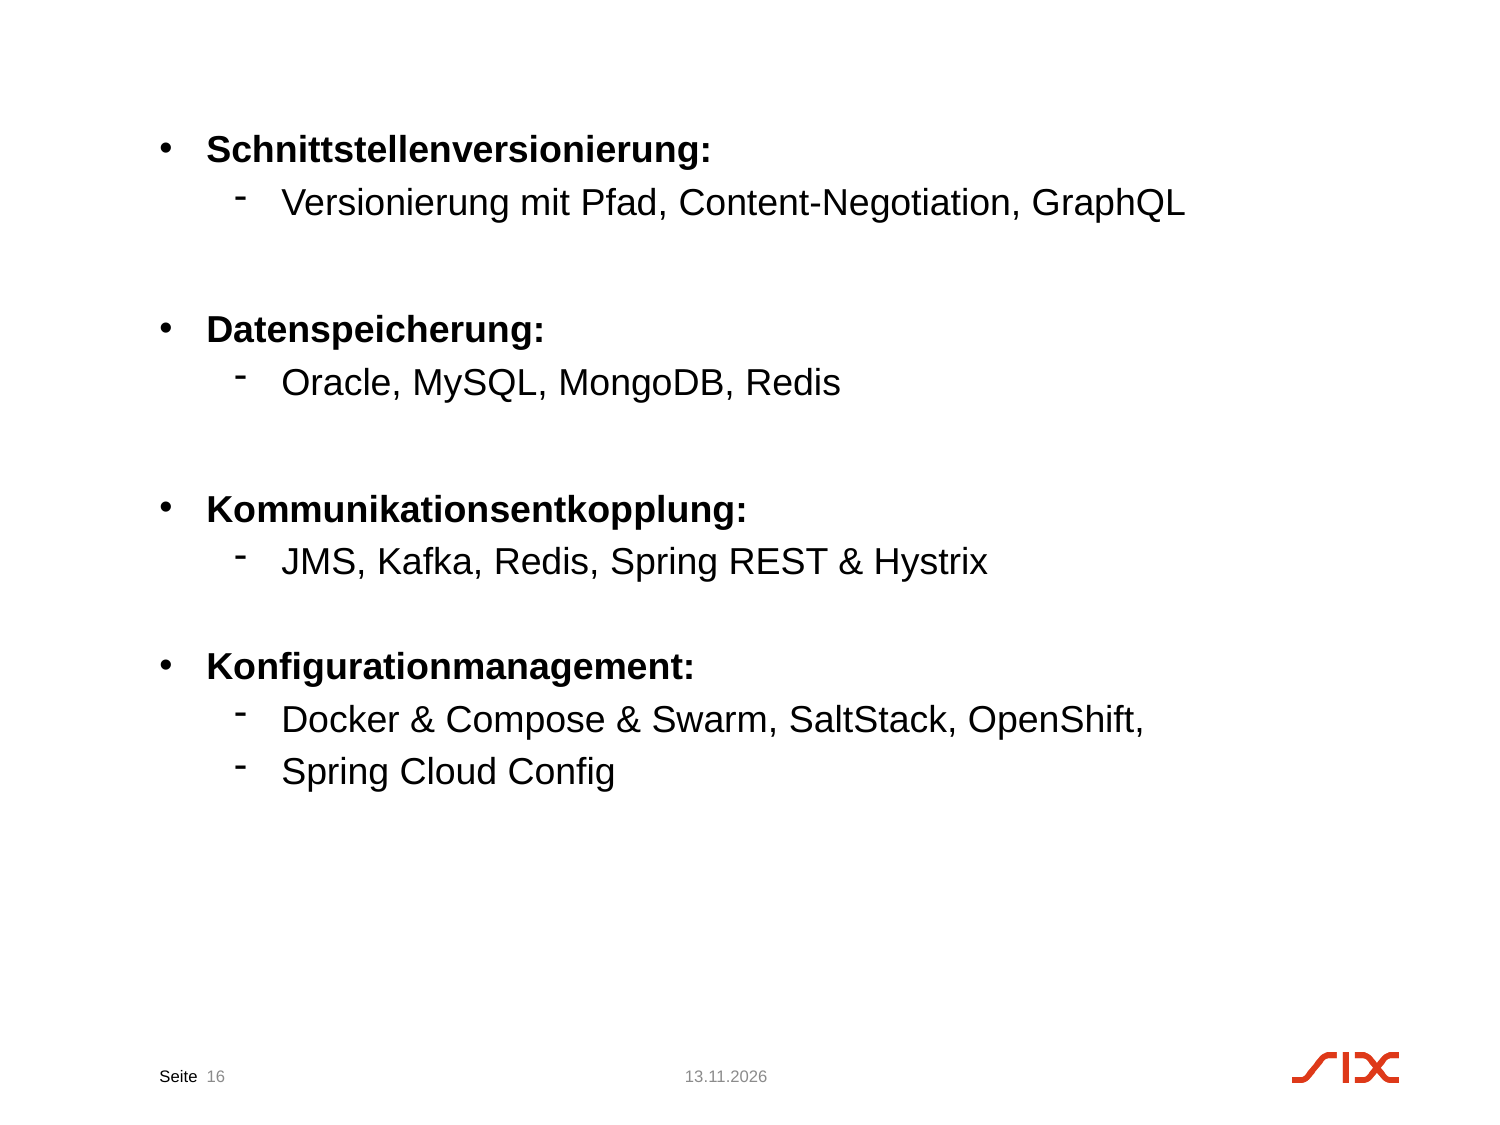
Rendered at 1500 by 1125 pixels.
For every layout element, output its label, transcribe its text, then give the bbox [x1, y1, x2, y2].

picture [1292, 1052, 1399, 1083]
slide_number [685, 1065, 987, 1086]
list Schnittstellenversionierung: Versionierung mit Pfad, Content-Negotiation, GraphQL Datenspeicherung: Oracle, MySQL, MongoDB, Redis Kommunikationsentkopplung: JMS, Kafka, Redis, Spring REST & Hystrix Konfigurationmanagement: Docker & Compose & Swarm, SaltStack, OpenShift, Spring Cloud Config [159, 125, 1400, 997]
slide_number 16 [206, 1065, 308, 1086]
